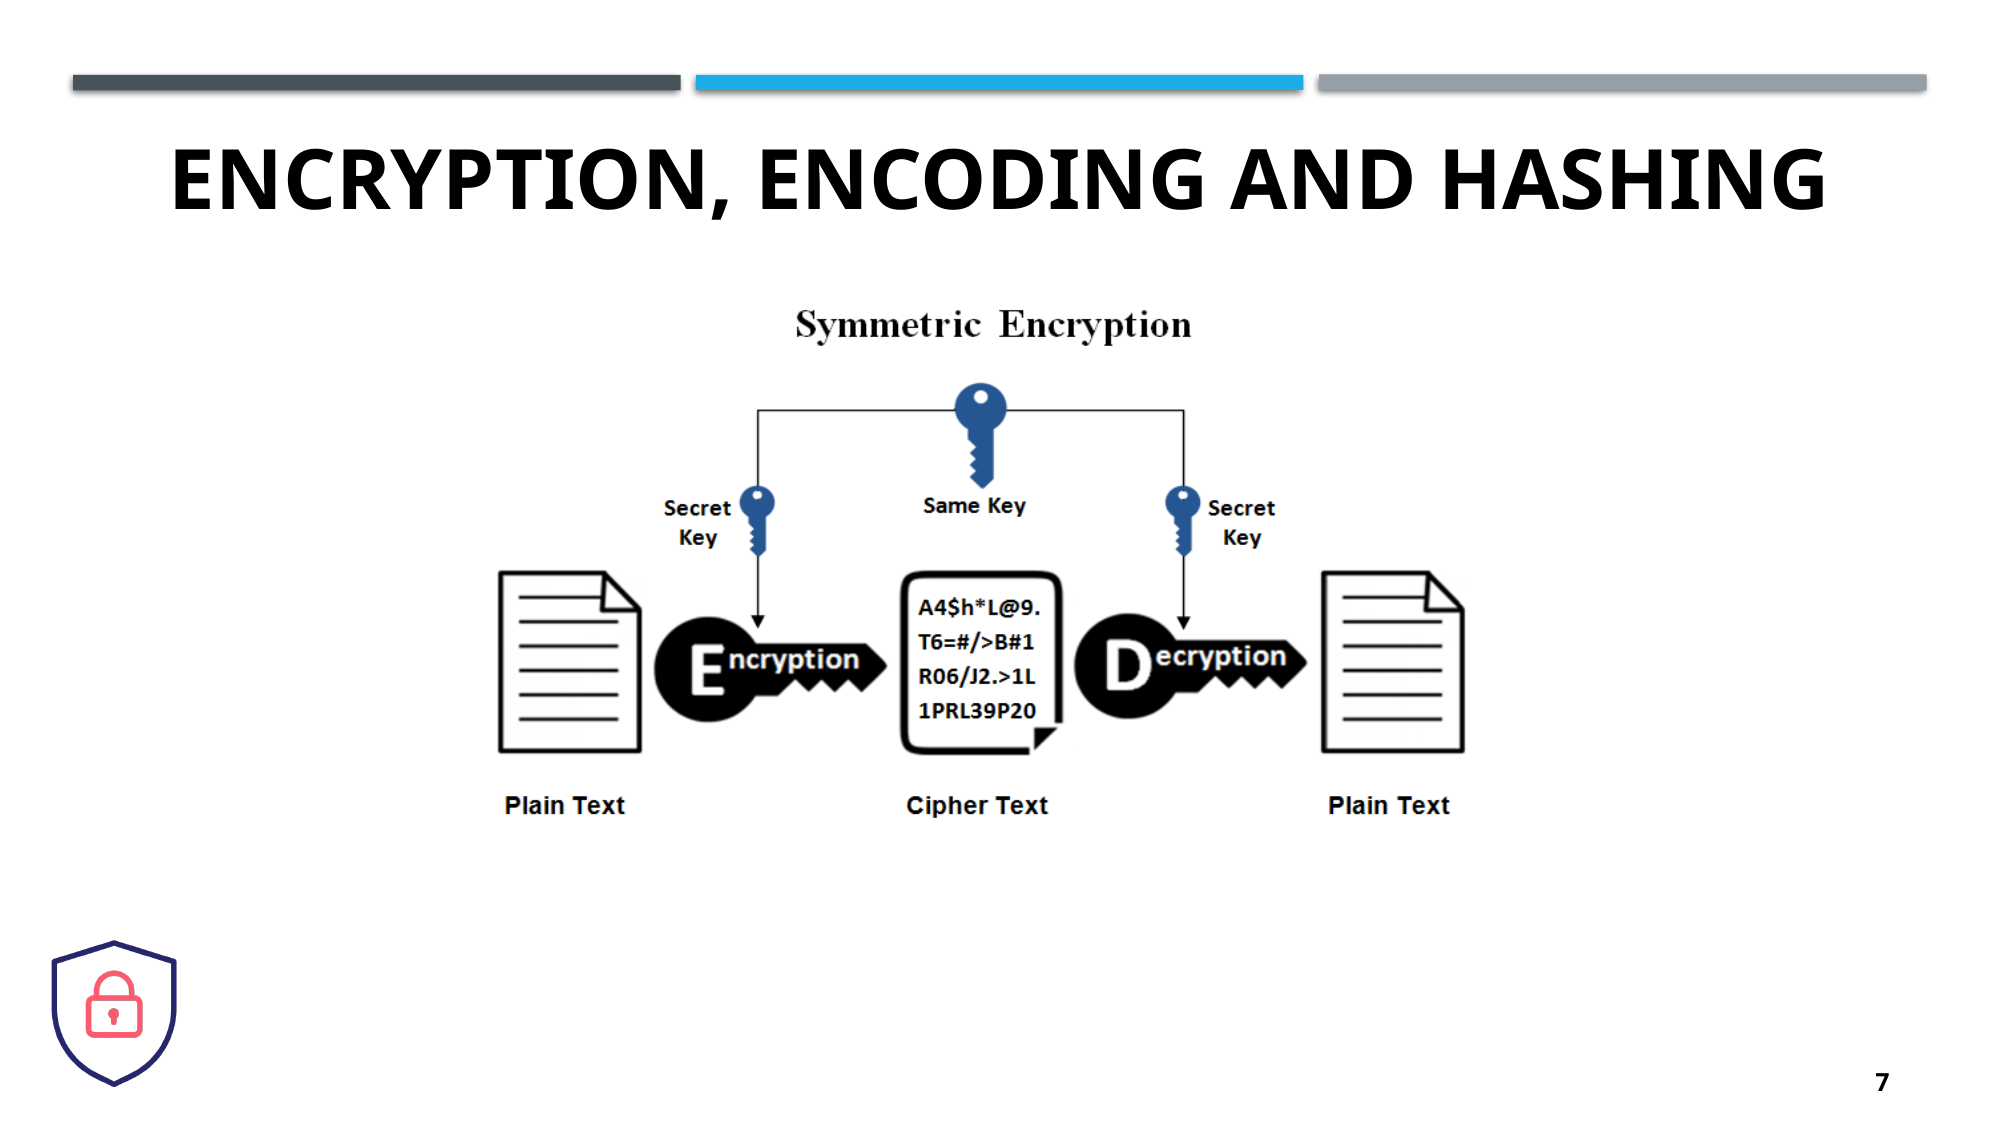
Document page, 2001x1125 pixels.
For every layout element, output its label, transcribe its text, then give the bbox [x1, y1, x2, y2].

picture [12, 913, 214, 1115]
slide_number 7 [1732, 1053, 1905, 1114]
picture [450, 285, 1510, 841]
title Encryption, Encoding and Hashing [95, 115, 1905, 234]
